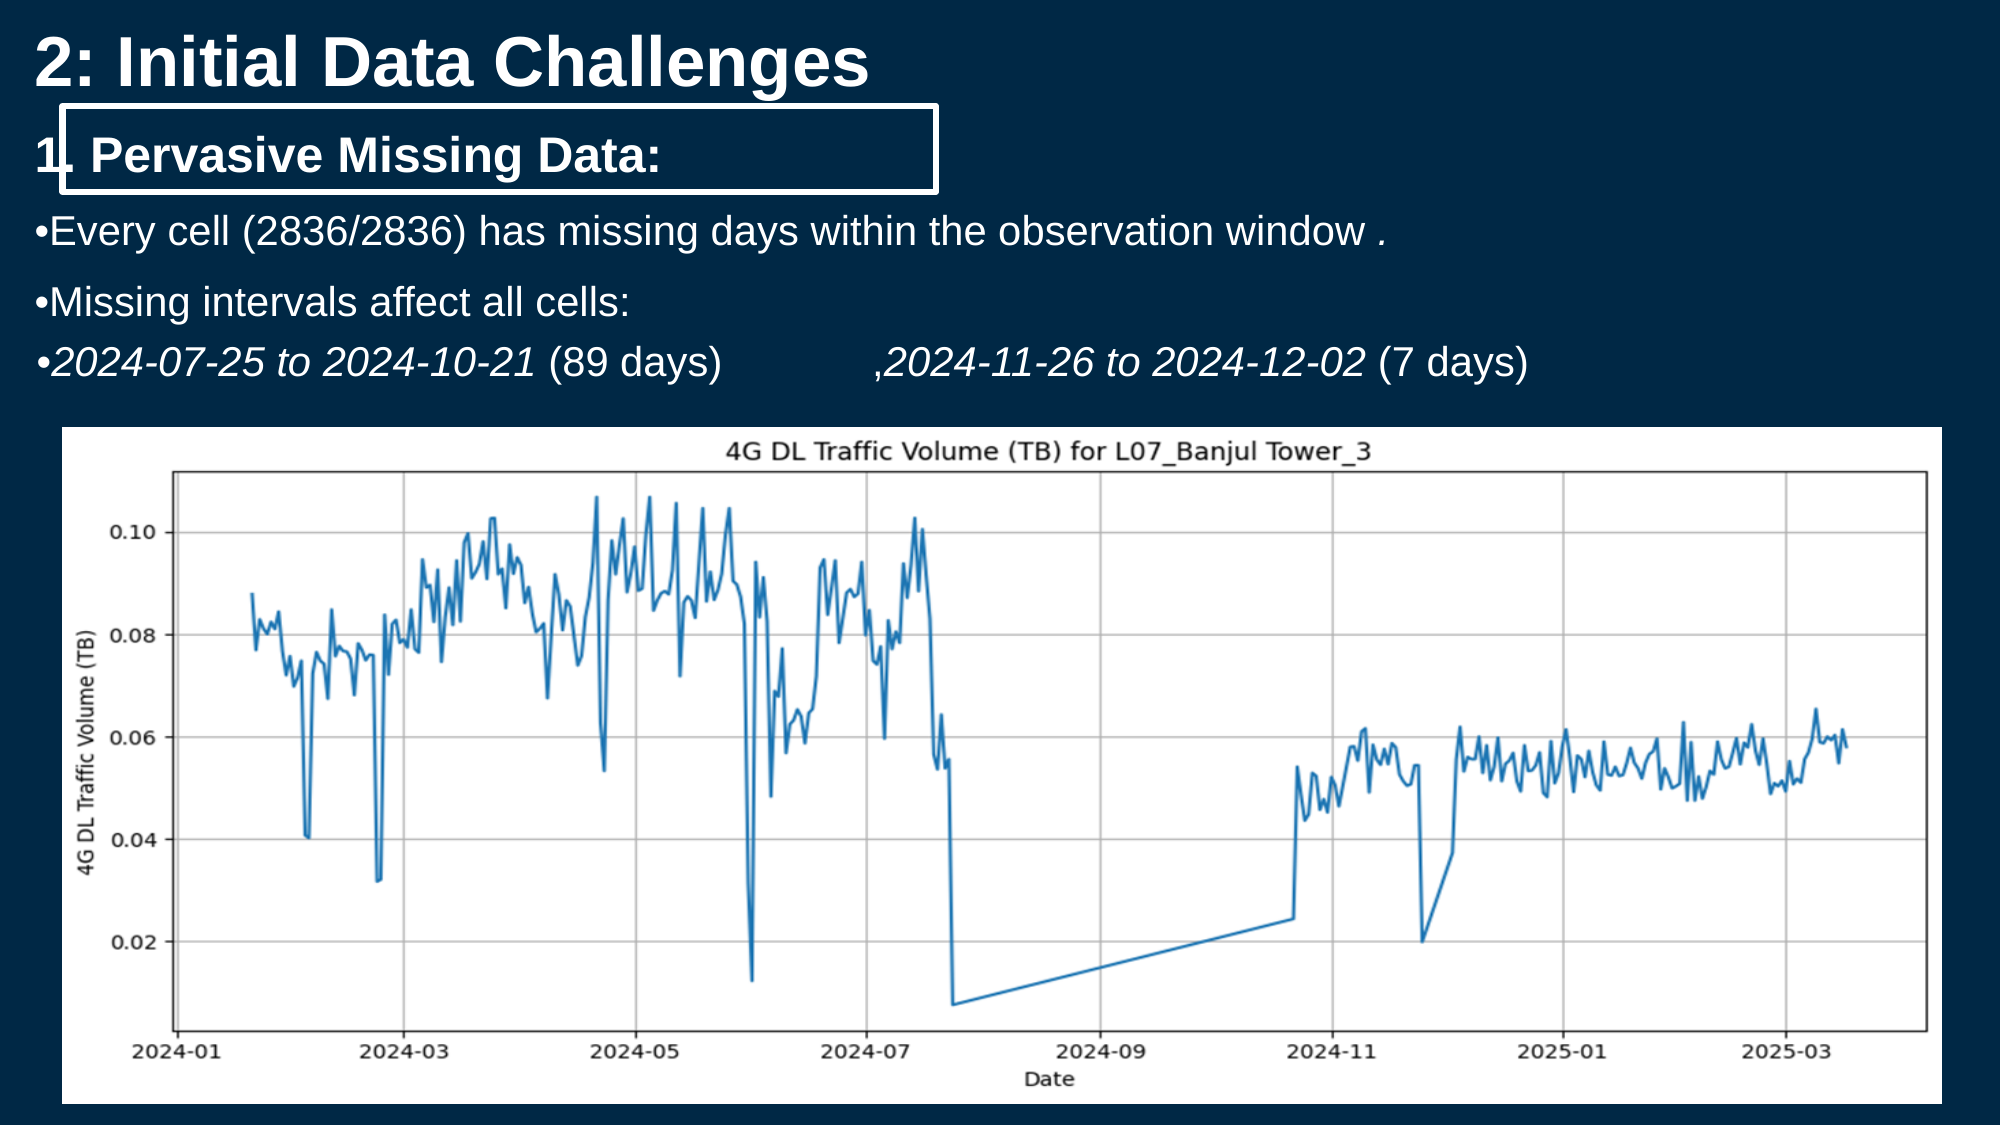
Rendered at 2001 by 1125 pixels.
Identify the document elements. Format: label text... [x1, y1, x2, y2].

text_box 2: Initial Data Challenges 1. Pervasive Missing Data: •Every cell (2836/2836) has missing days within the observation window . •Missing intervals affect all cells: •2024-07-25 to 2024-10-21 (89 days) ,2024-11-26 to 2024-12-02 (7 days) [19, 10, 1977, 459]
picture [62, 426, 1942, 1104]
text_box [62, 106, 936, 192]
